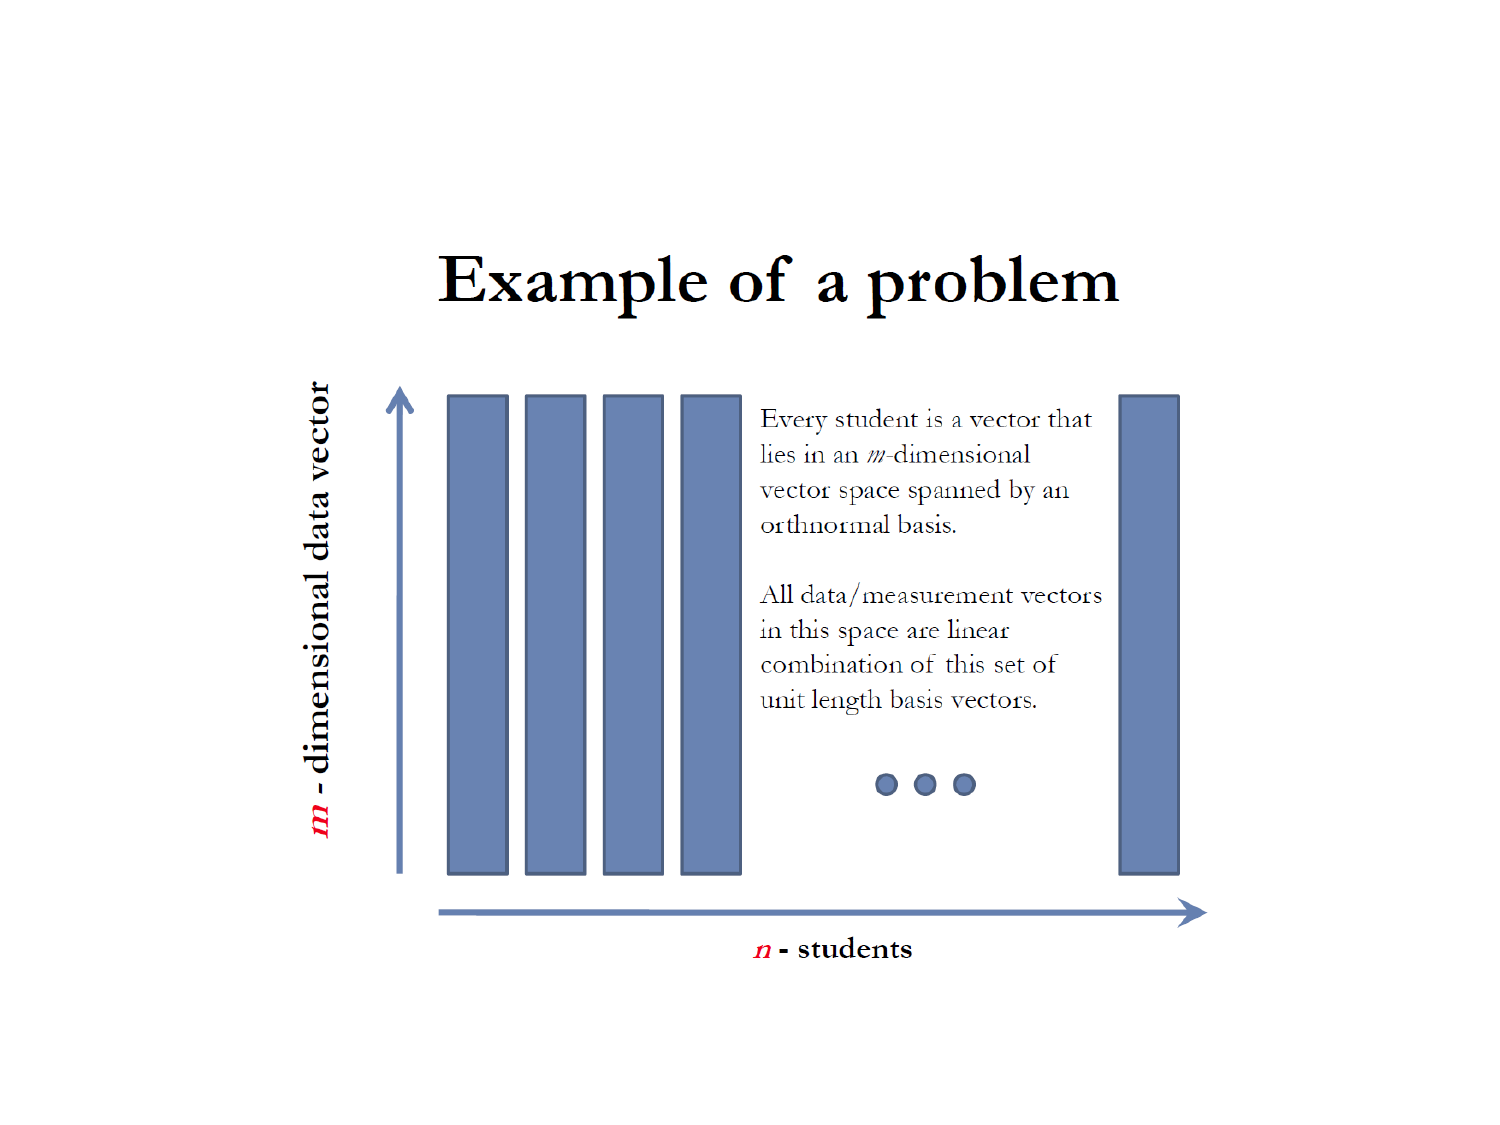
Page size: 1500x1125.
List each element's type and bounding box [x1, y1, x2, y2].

picture [224, 199, 1327, 1002]
